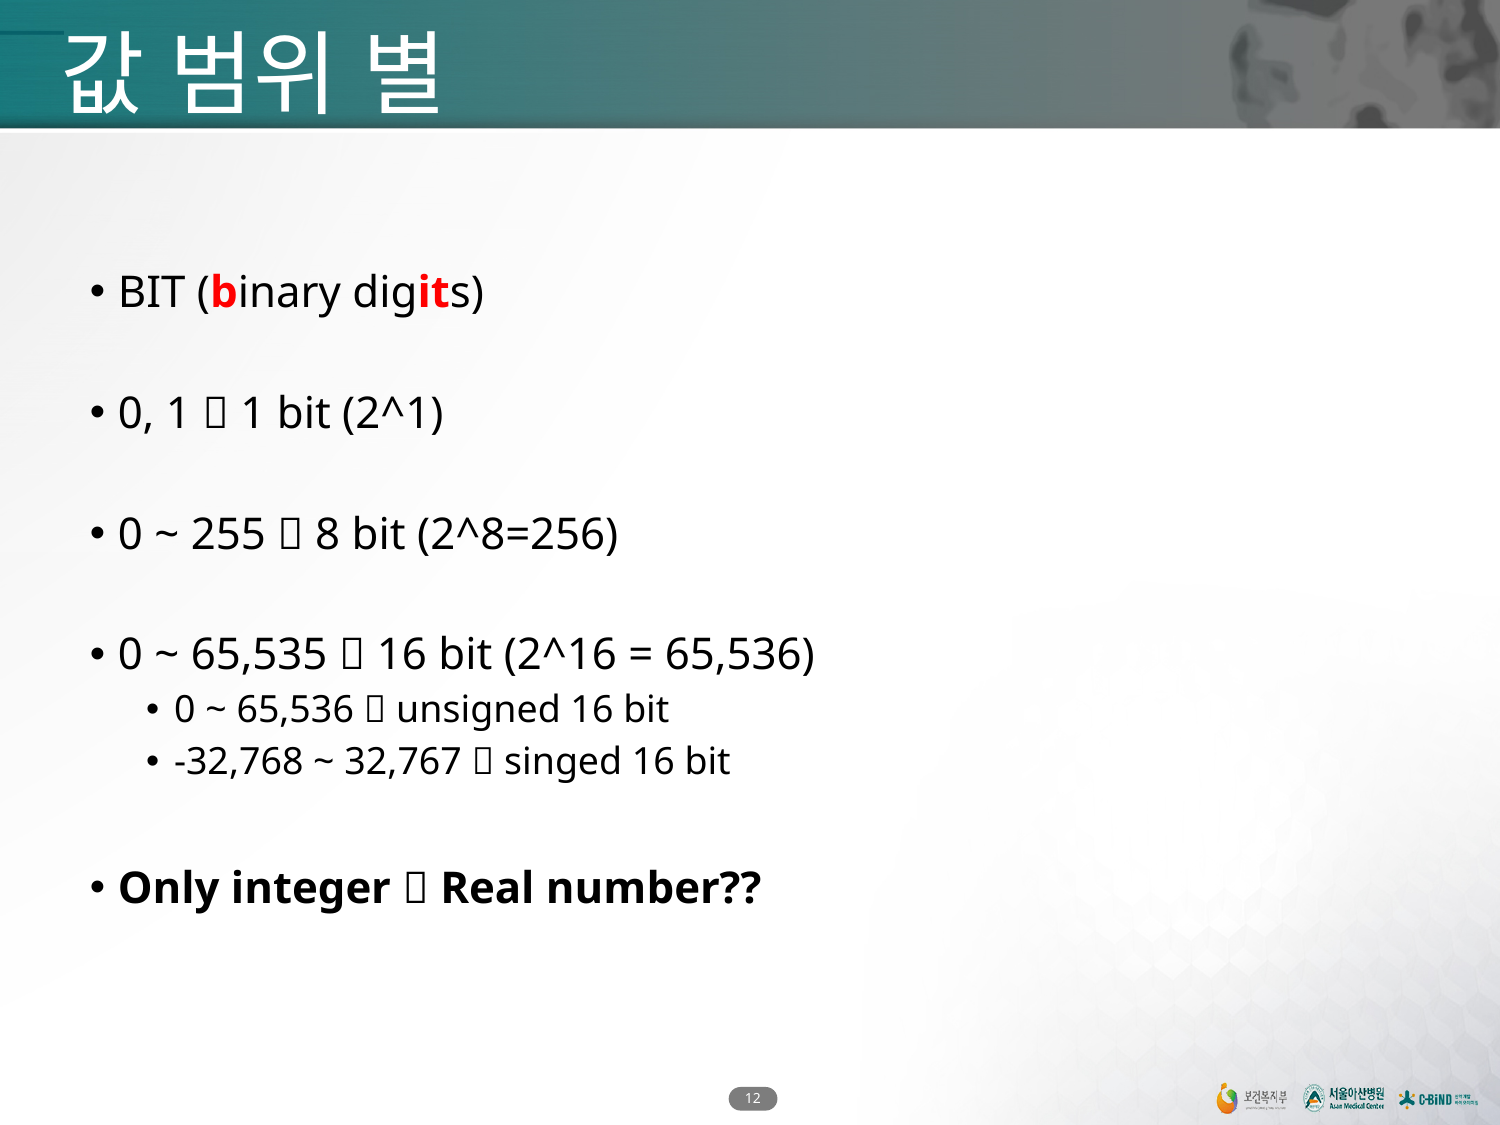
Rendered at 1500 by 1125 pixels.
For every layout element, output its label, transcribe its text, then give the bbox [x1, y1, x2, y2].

list BIT (binary digits) 0, 1  1 bit (2^1) 0 ~ 255  8 bit (2^8=256) 0 ~ 65,535  16 bit (2^16 = 65,536) 0 ~ 65,536  unsigned 16 bit -32,768 ~ 32,767  singed 16 bit Only integer  Real number?? [75, 262, 1425, 1005]
title 값 범위 별 [60, 17, 1420, 126]
picture [0, 0, 1500, 1125]
